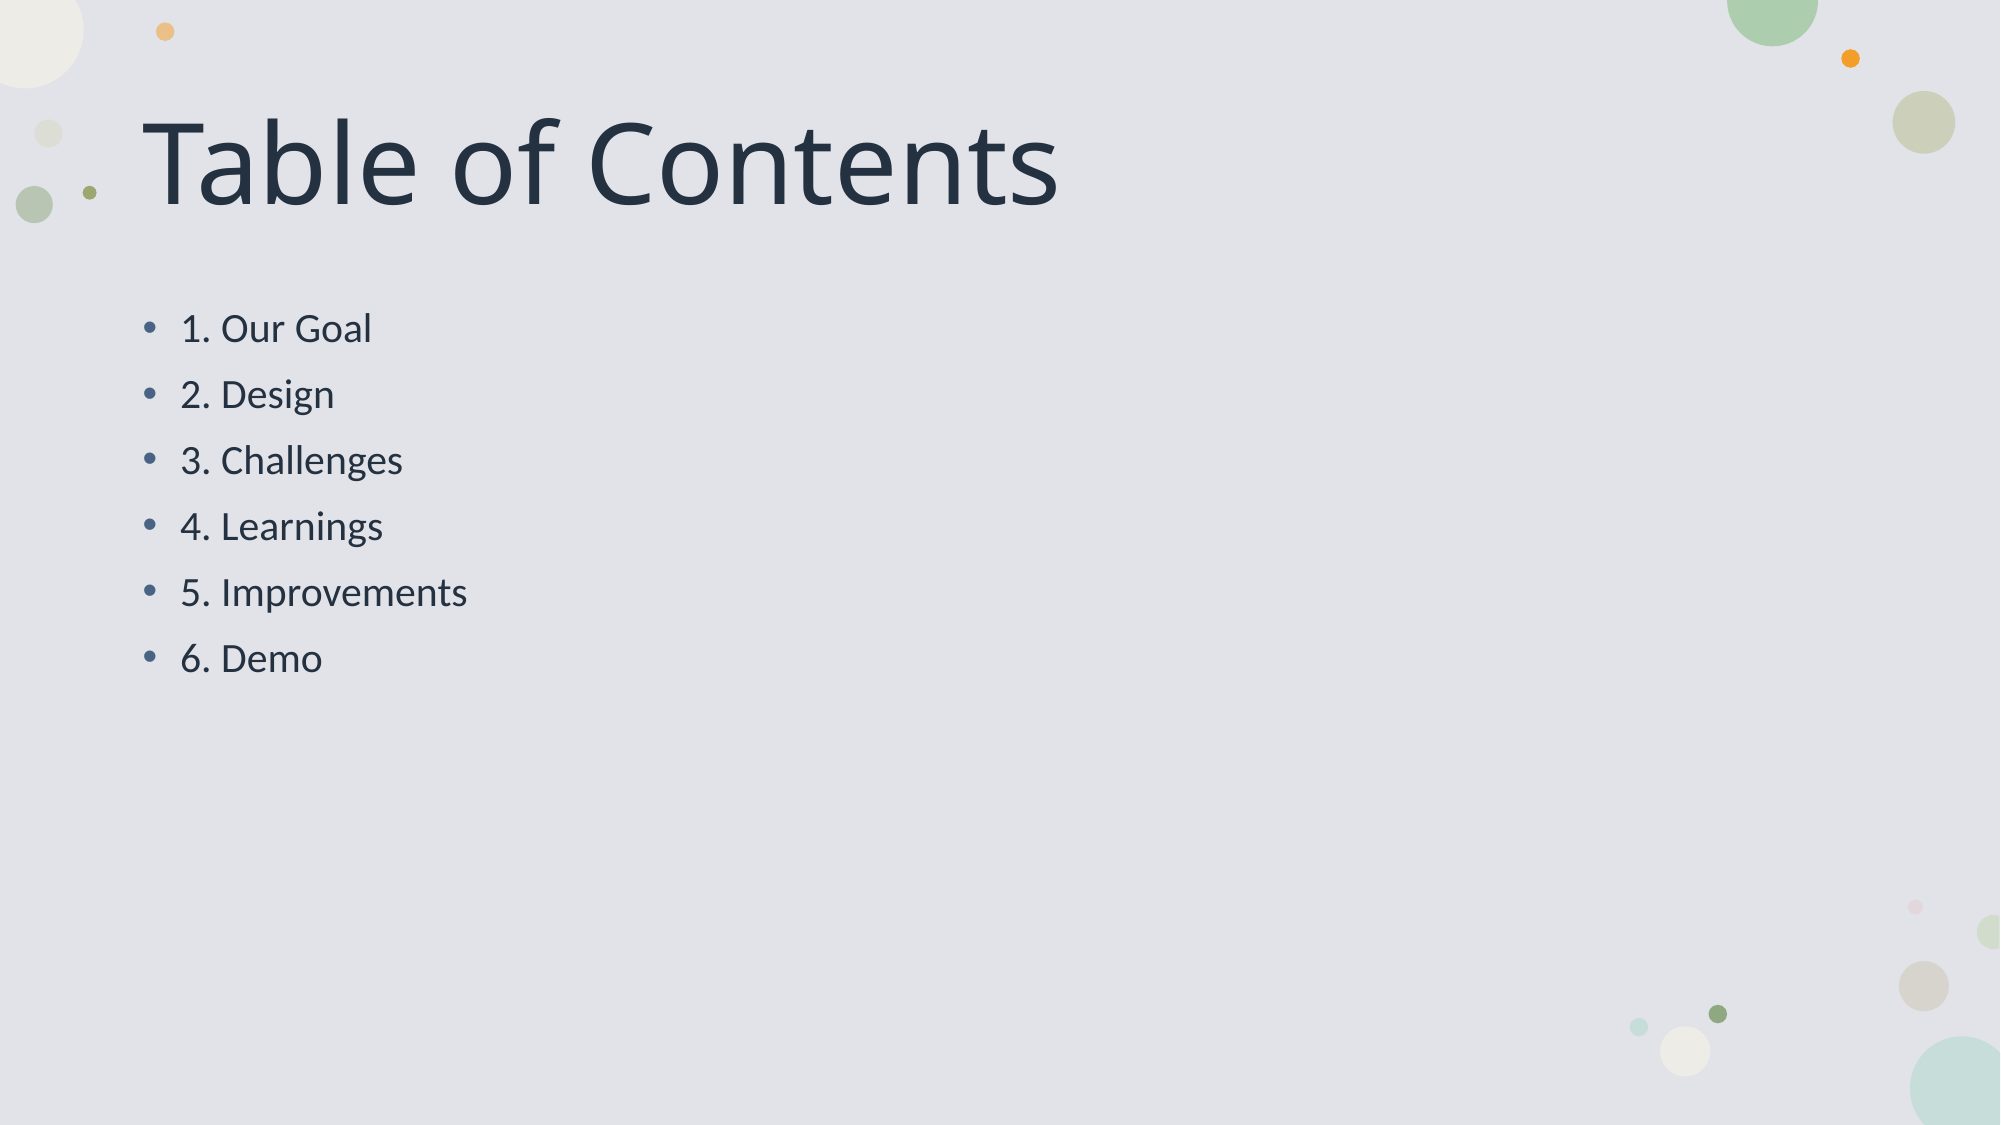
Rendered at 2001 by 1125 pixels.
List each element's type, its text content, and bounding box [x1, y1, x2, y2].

title Table of Contents [127, 59, 1877, 278]
list 1. Our Goal 2. Design 3. Challenges 4. Learnings 5. Improvements 6. Demo [127, 299, 1877, 1014]
